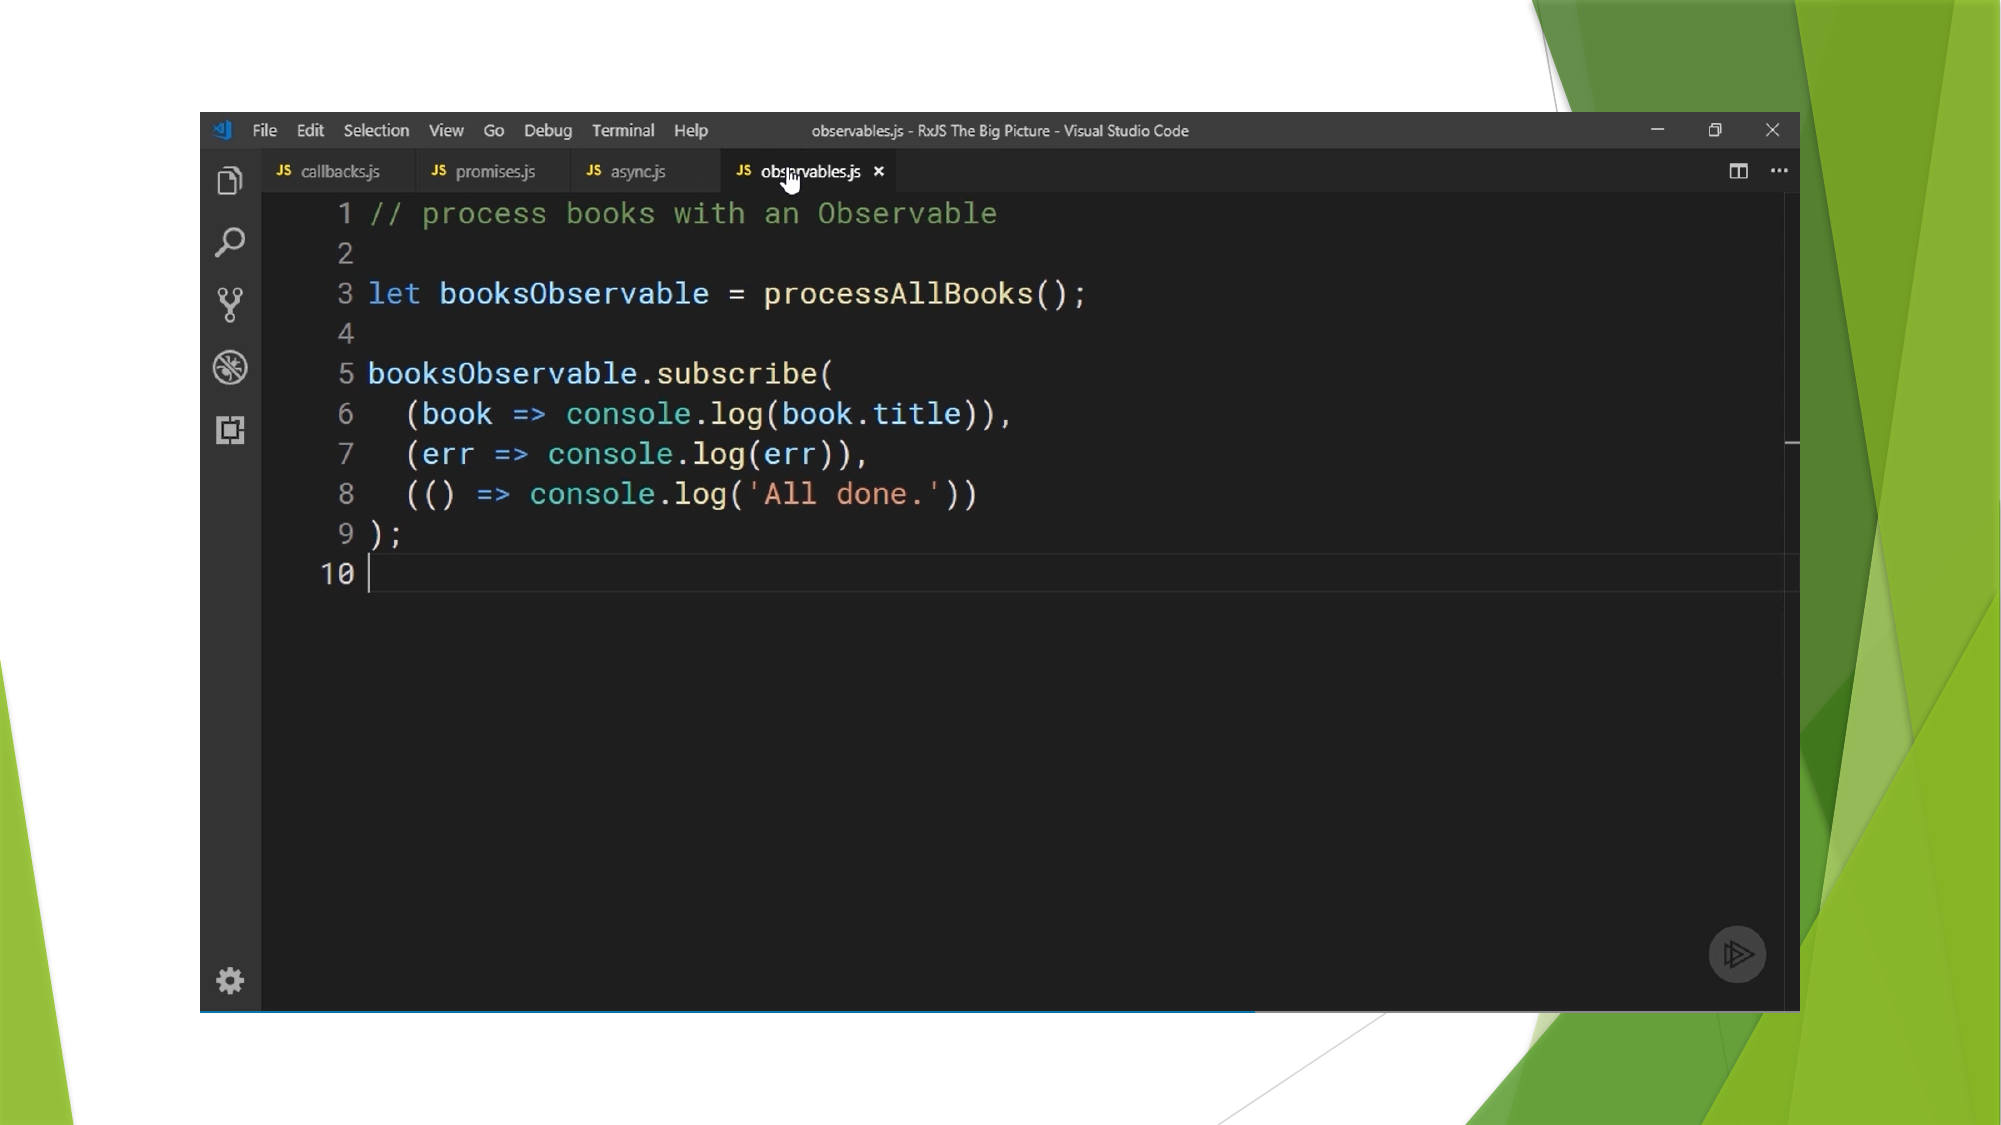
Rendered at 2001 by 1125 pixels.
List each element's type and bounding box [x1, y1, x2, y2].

picture [199, 111, 1801, 1013]
